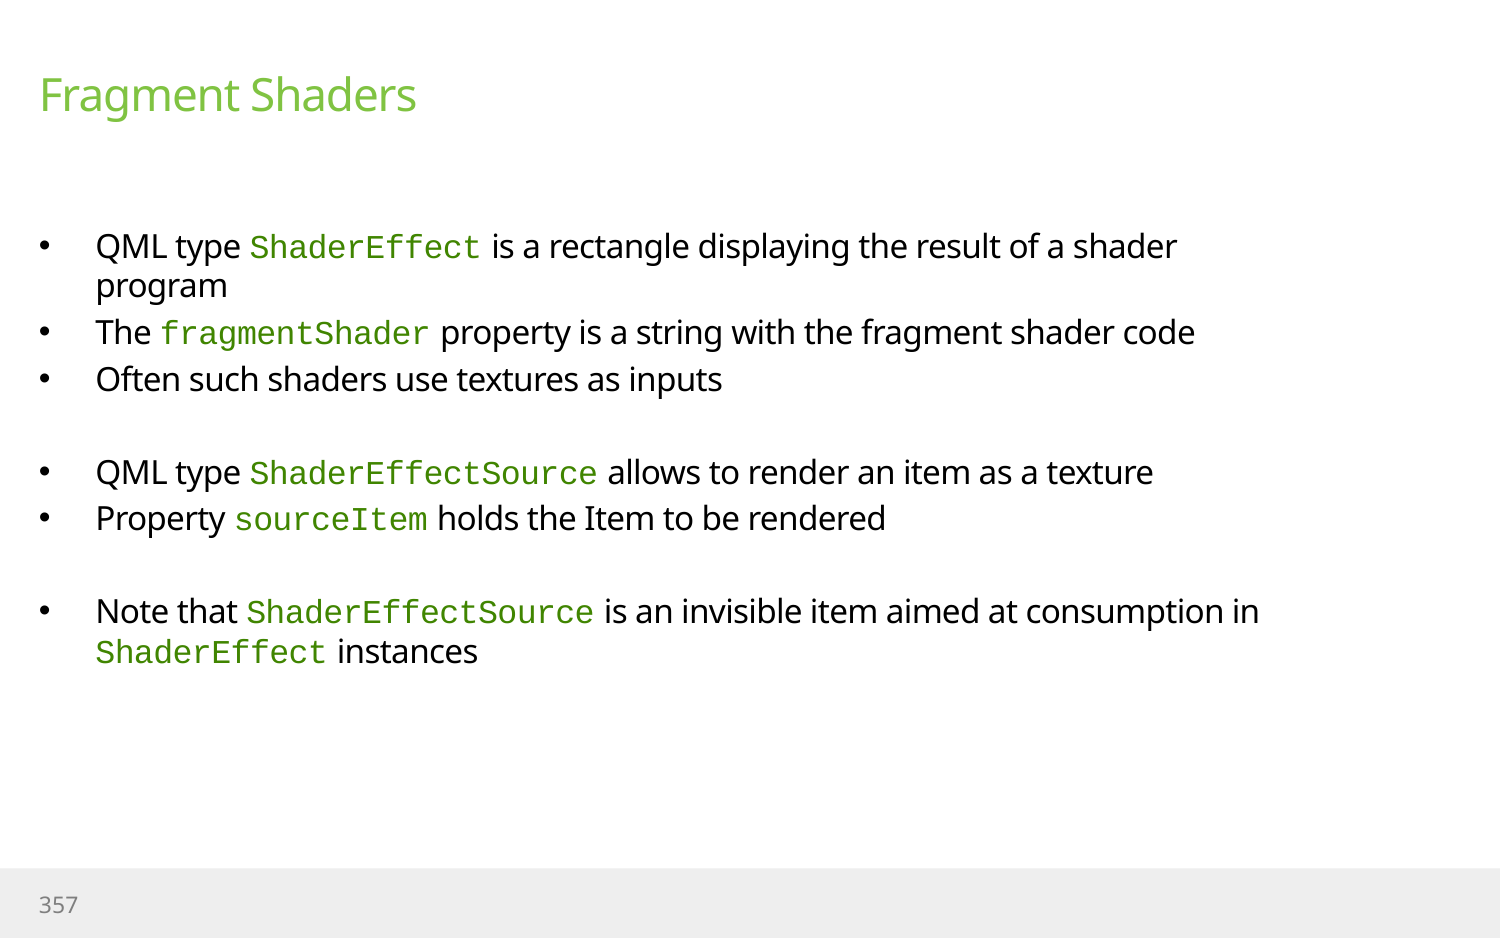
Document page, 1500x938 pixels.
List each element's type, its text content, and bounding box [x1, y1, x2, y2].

title Fragment Shaders [39, 66, 1052, 196]
slide_number 357 [39, 892, 410, 921]
list QML type ShaderEffect is a rectangle displaying the result of a shader program The fragmentShader property is a string with the fragment shader code Often such shaders use textures as inputs QML type ShaderEffectSource allows to render an item as a texture Property sourceItem holds the Item to be rendered Note that ShaderEffectSource is an invisible item aimed at consumption in ShaderEffect instances [39, 224, 1272, 846]
